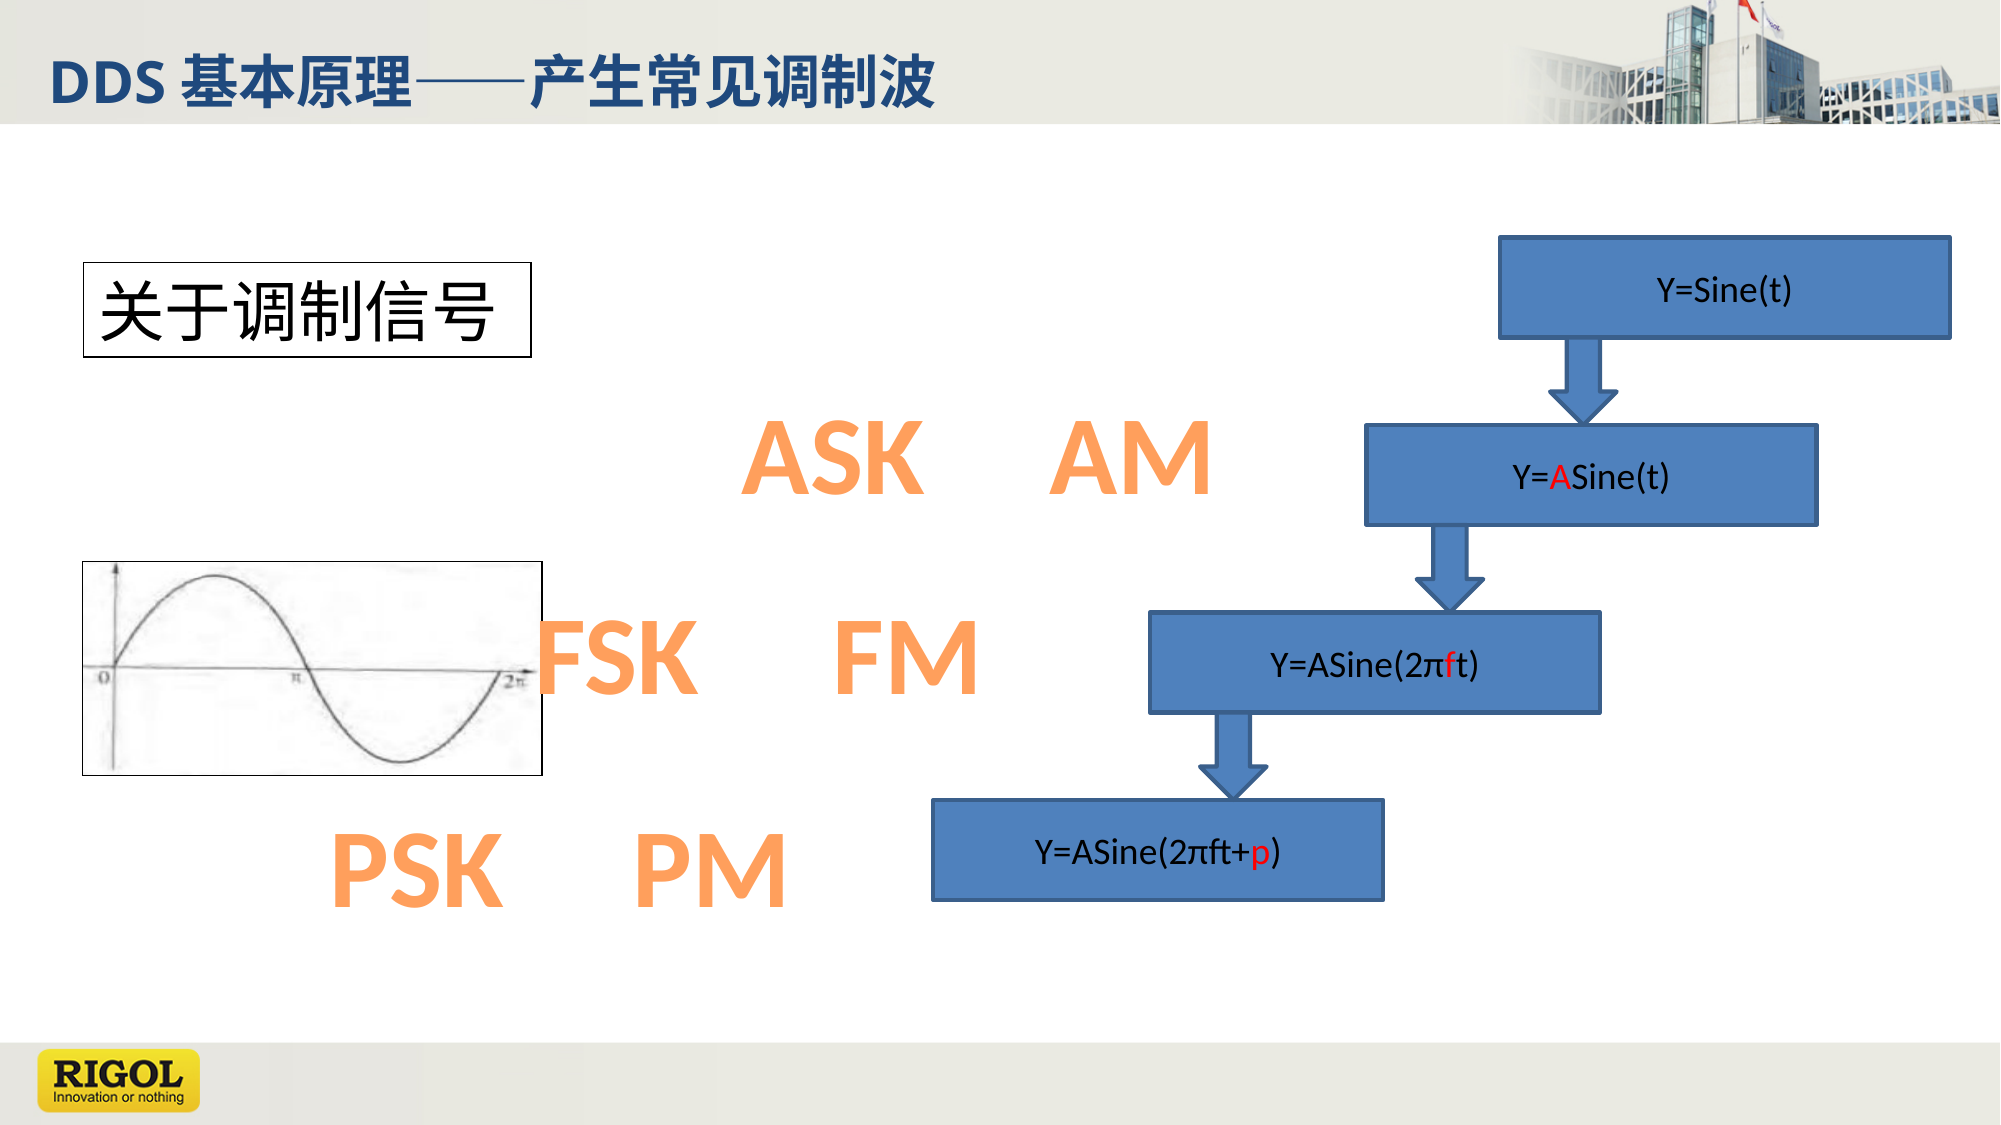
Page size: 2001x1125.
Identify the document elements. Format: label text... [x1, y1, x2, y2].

text_box [1198, 710, 1269, 803]
title DDS基本原理——产生常见调制波 [33, 37, 1784, 138]
text_box [1414, 522, 1486, 615]
text_box Y=ASine(t) [1364, 423, 1819, 527]
text_box [1548, 335, 1619, 428]
text_box Y=Sine(t) [1498, 235, 1952, 340]
text_box Y=ASine(2πft) [1148, 610, 1602, 715]
text_box ASK [616, 374, 1050, 525]
text_box PSK [199, 787, 634, 938]
text_box FM [834, 574, 998, 725]
text_box AM [1050, 374, 1231, 525]
text_box FSK [547, 574, 834, 725]
text_box PM [634, 787, 806, 938]
picture [0, 0, 2000, 1125]
text_box Y=ASine(2πft+p) [931, 798, 1385, 902]
text_box 关于调制信号 [83, 262, 532, 358]
